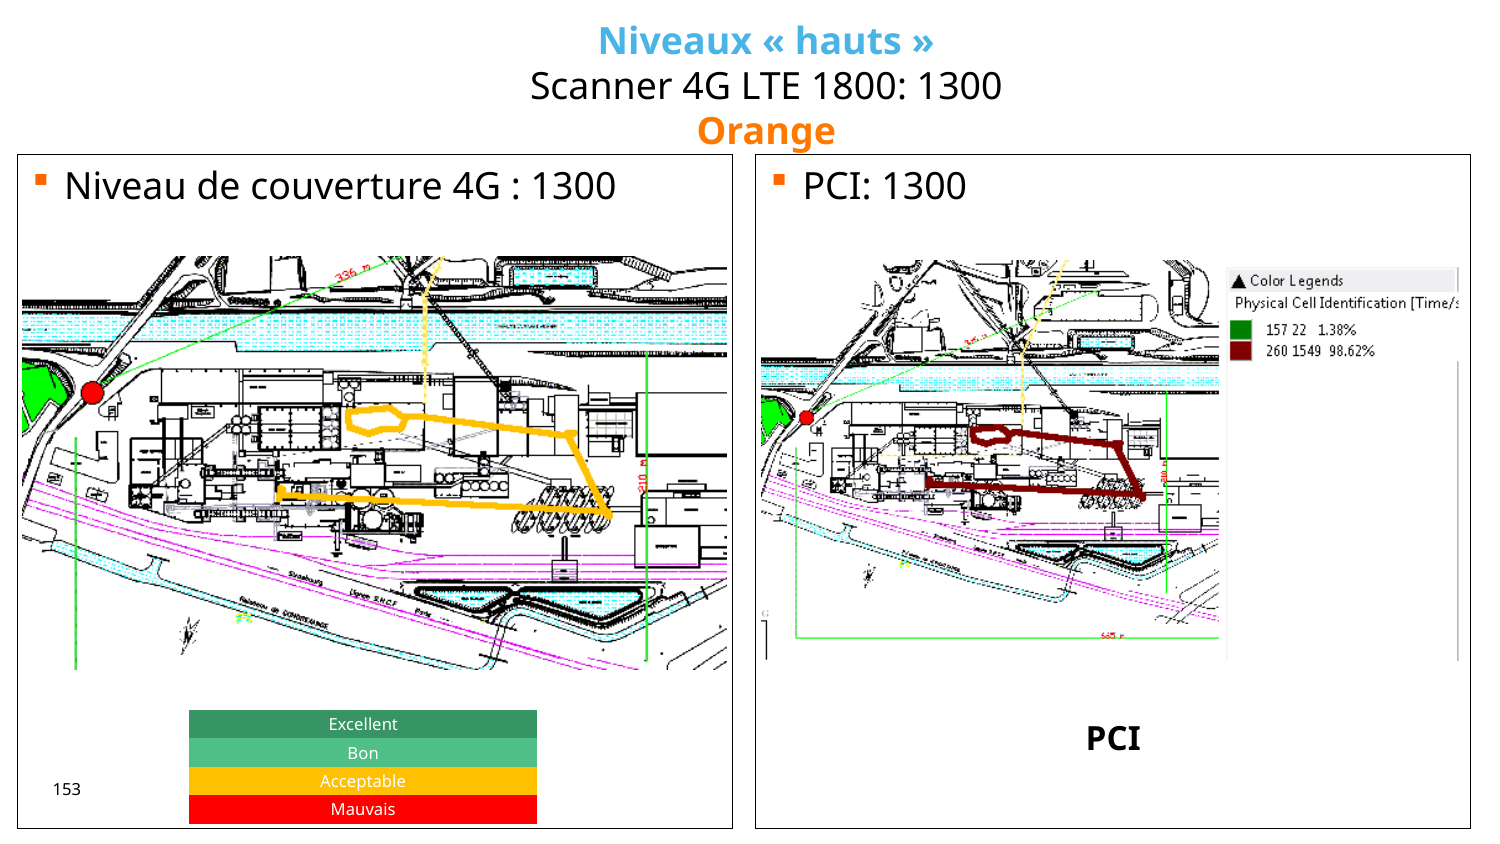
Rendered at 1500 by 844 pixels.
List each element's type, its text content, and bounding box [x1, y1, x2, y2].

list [22, 256, 727, 671]
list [761, 260, 1466, 667]
text_box PCI: 1300 PCI [755, 154, 1471, 829]
table_cell Mauvais [189, 795, 537, 824]
text_box Niveau de couverture 4G : 1300 [17, 154, 733, 829]
text_box Niveaux « hauts » Scanner 4G LTE 1800: 1300 Orange [187, 9, 1346, 125]
table_header Excellent [189, 710, 537, 738]
table_cell Bon [189, 738, 537, 767]
table_cell Acceptable [189, 767, 537, 795]
